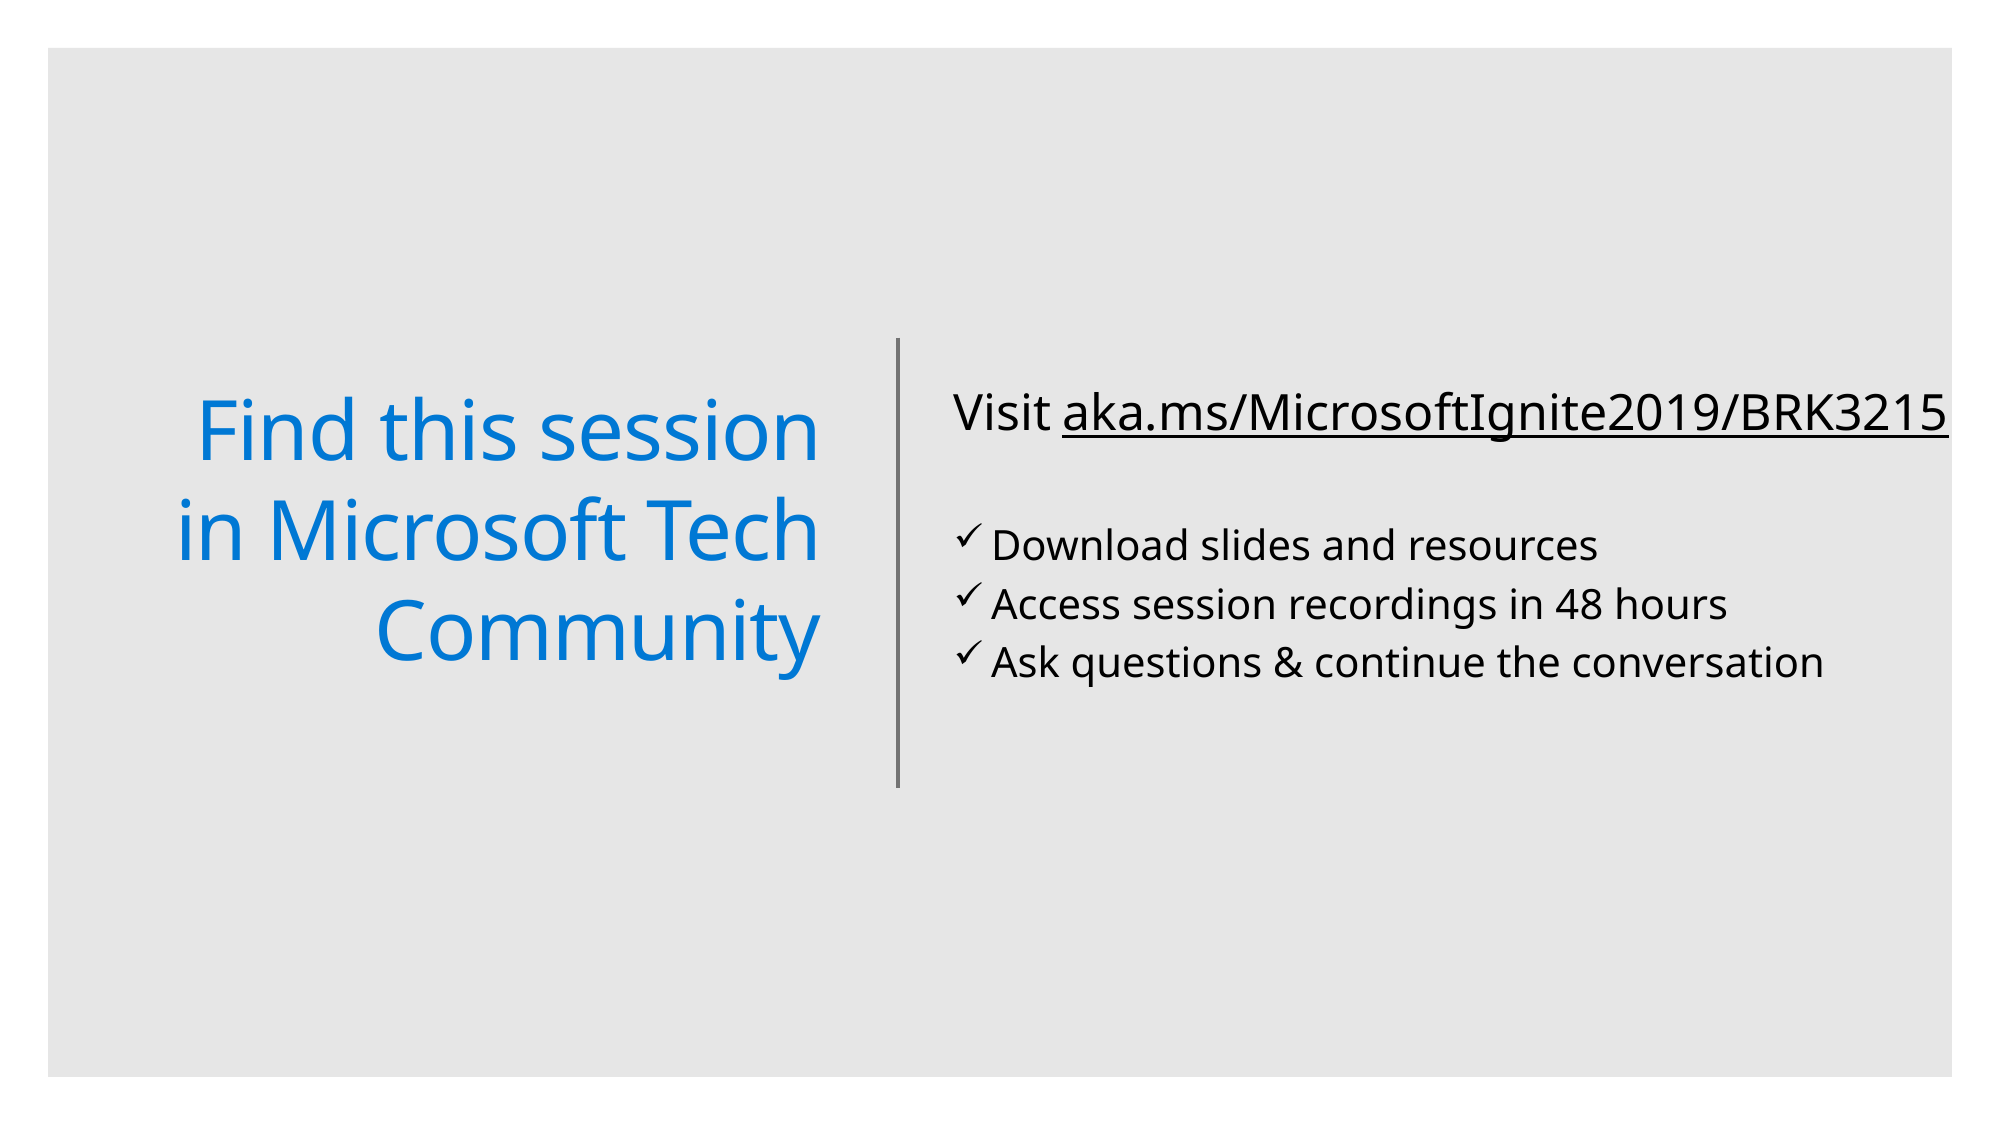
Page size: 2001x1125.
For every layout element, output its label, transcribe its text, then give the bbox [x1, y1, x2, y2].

text_box Find this session in Microsoft Tech Community [171, 347, 822, 708]
text_box [47, 47, 1953, 1078]
list Visit aka.ms/MicrosoftIgnite2019/BRK3215 Download slides and resources Access session recordings in 48 hours Ask questions & continue the conversation [953, 158, 2000, 967]
